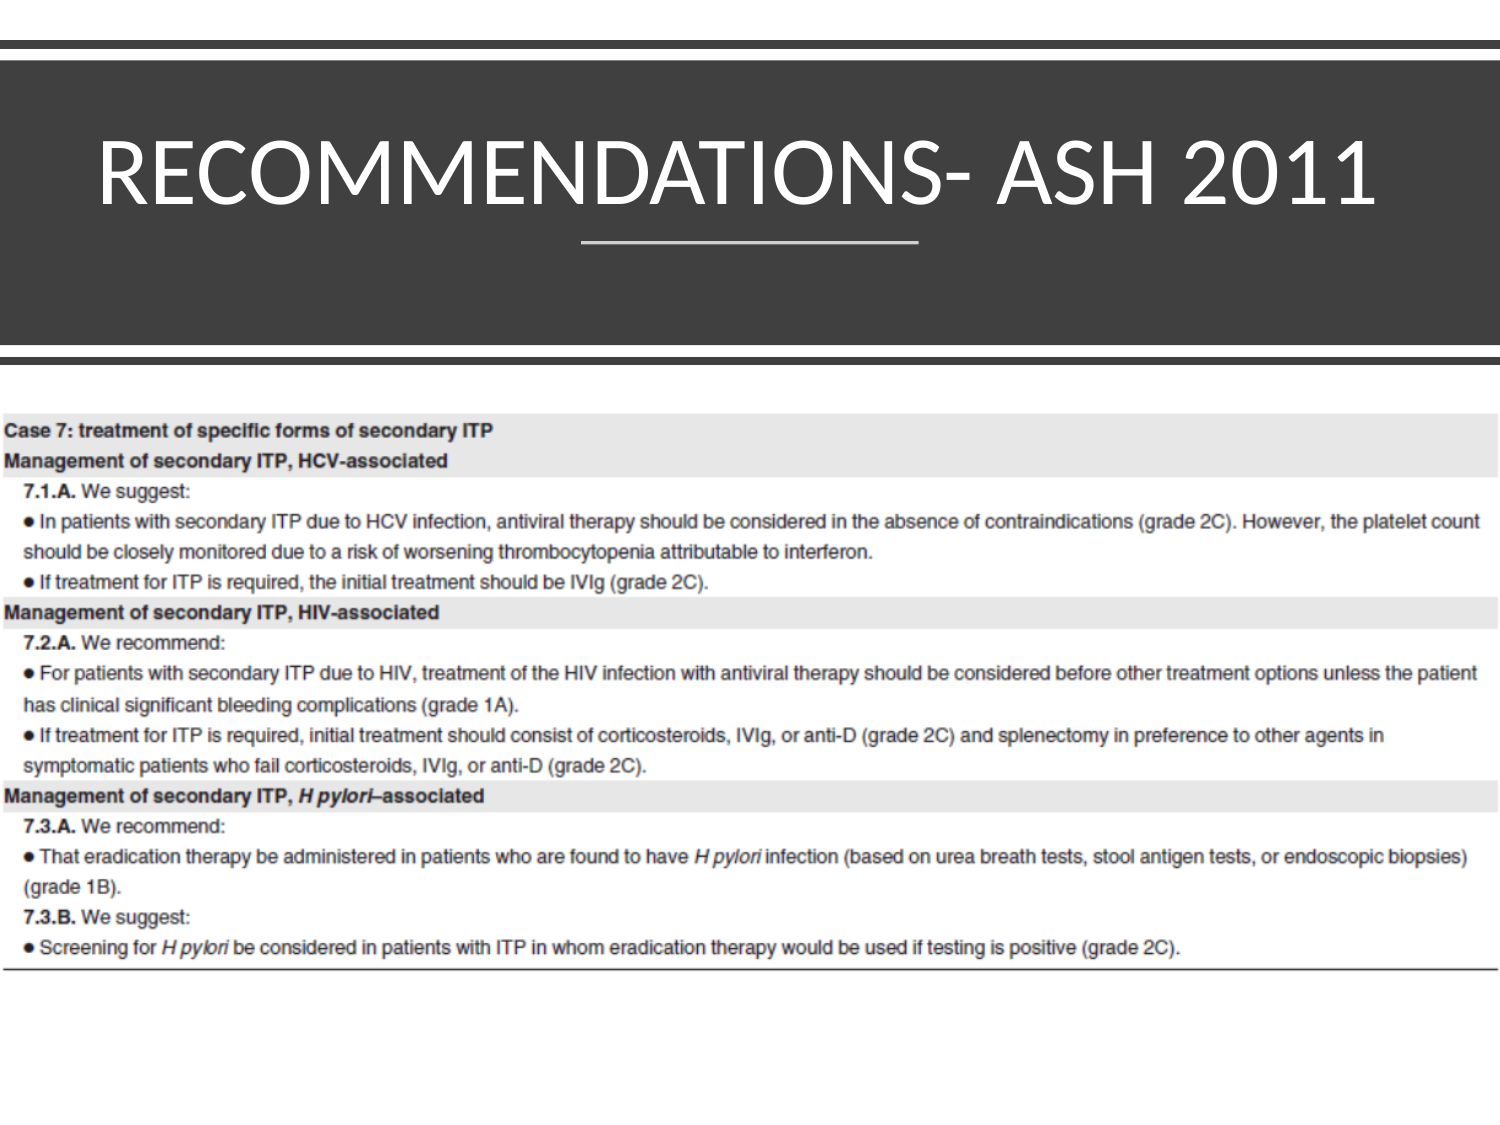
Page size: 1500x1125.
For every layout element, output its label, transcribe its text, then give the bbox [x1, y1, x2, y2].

title RECOMMENDATIONS- ASH 2011 [64, 80, 1436, 233]
picture [0, 412, 1500, 974]
text_box [0, 58, 1500, 347]
